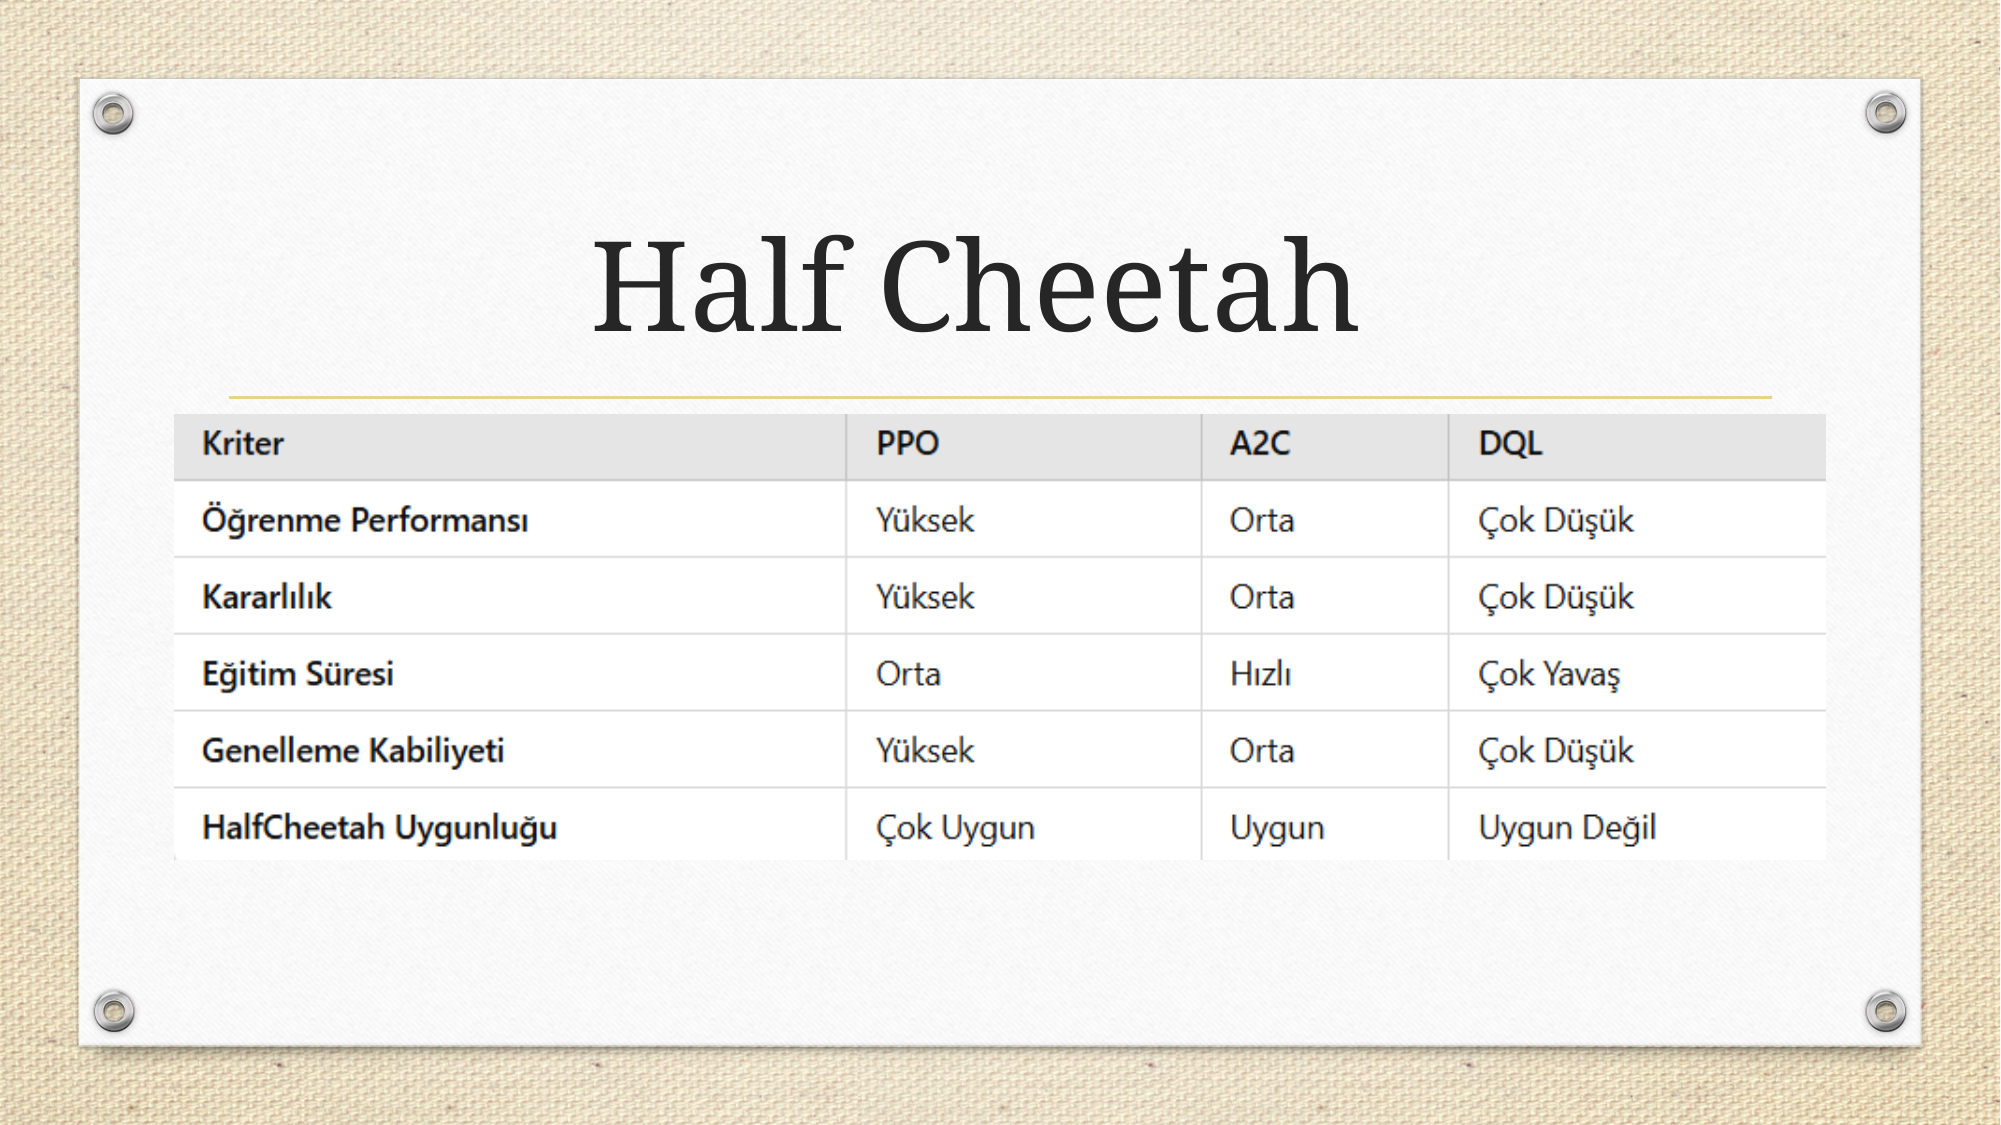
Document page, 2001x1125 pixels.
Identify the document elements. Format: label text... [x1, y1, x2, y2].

picture [0, 0, 2001, 1125]
title Half Cheetah [189, 174, 1765, 389]
